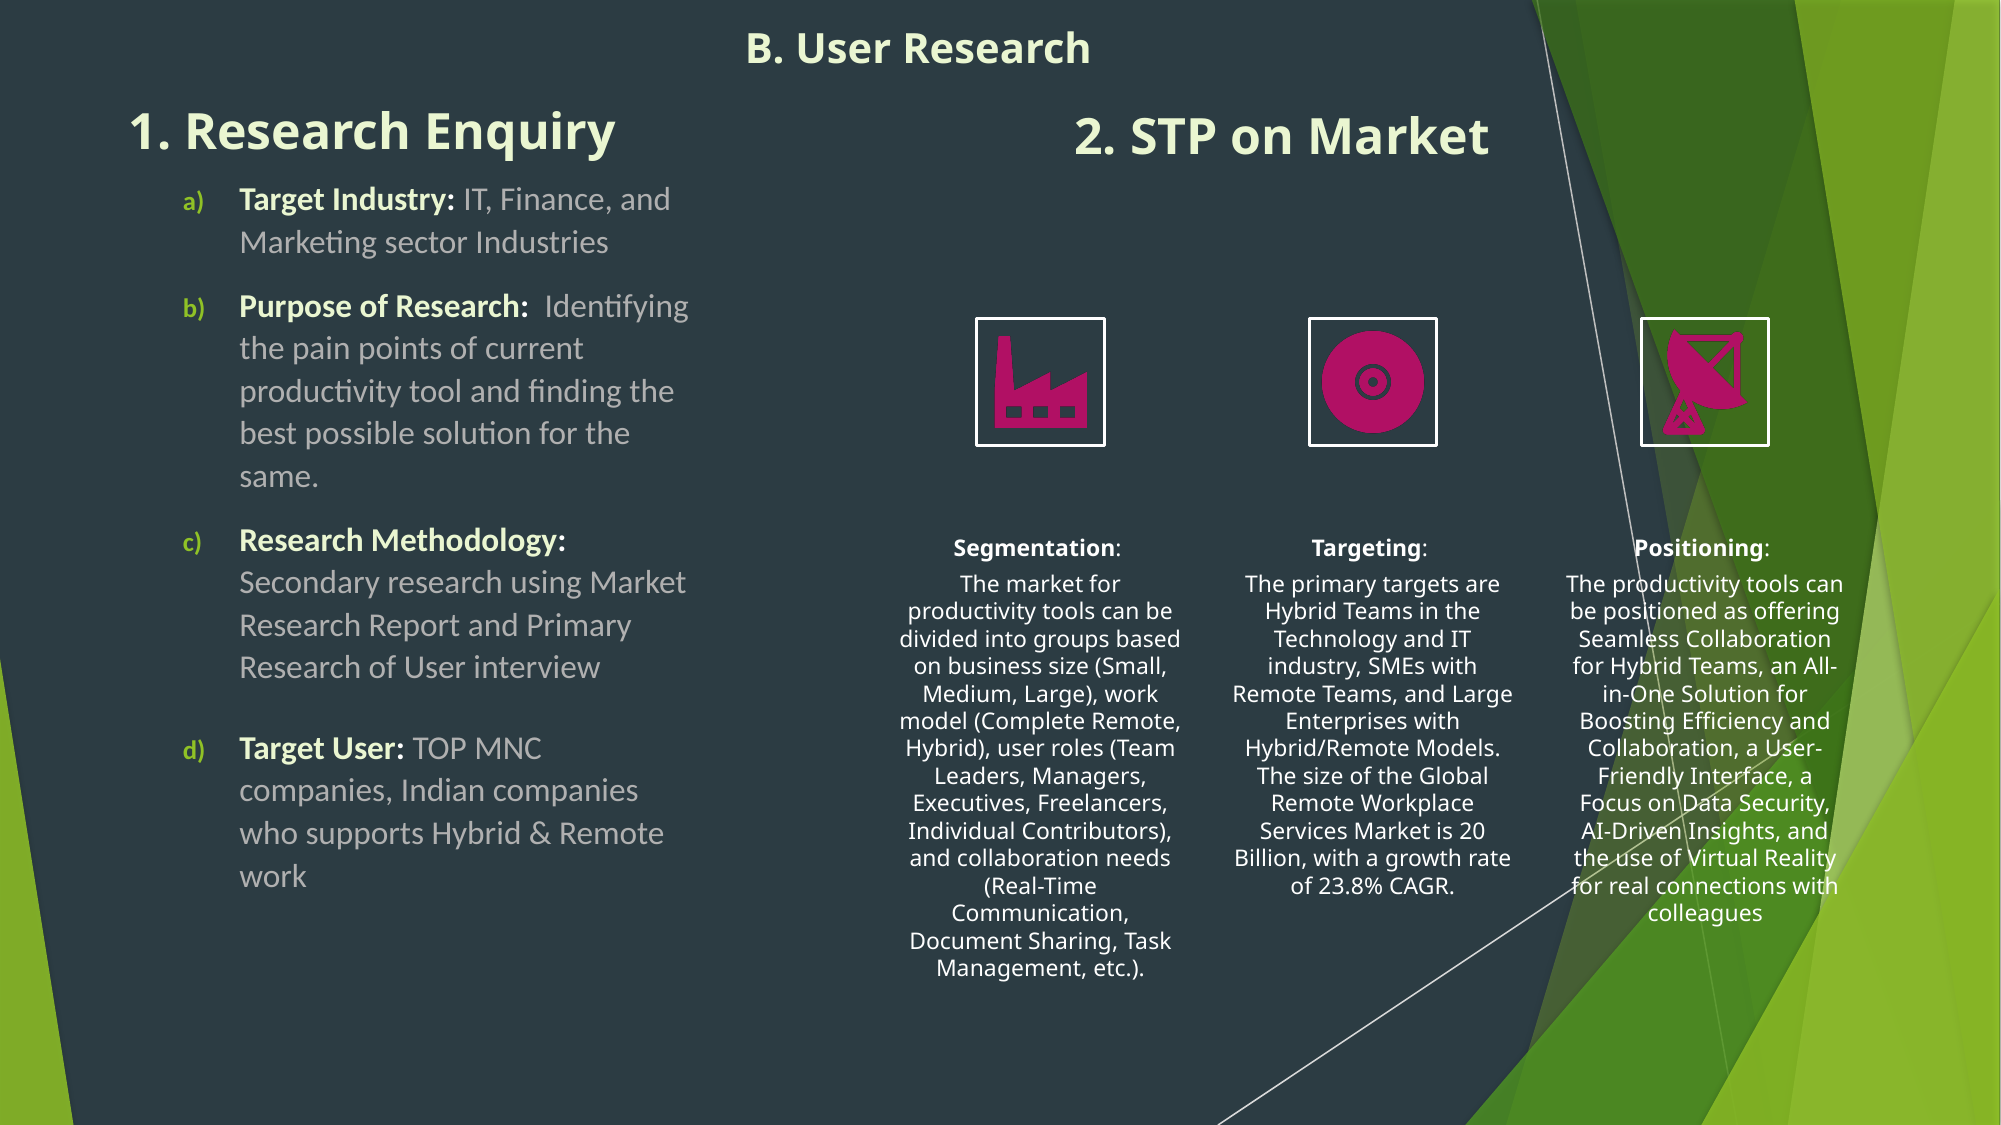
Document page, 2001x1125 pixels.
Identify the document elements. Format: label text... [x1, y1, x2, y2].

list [898, 189, 1848, 1034]
text_box 2. STP on Market [1059, 96, 1687, 172]
title B. User Research [729, 3, 1189, 80]
text_box 1. Research Enquiry [113, 79, 648, 168]
list Target Industry: IT, Finance, and Marketing sector Industries Purpose of Research: Identifying the pain points of current productivity tool and finding the best possible solution for the same. Research Methodology: Secondary research using Market Research Report and Primary Research of User interview Target User: TOP MNC companies, Indian companies who supports Hybrid & Remote work [168, 167, 714, 940]
